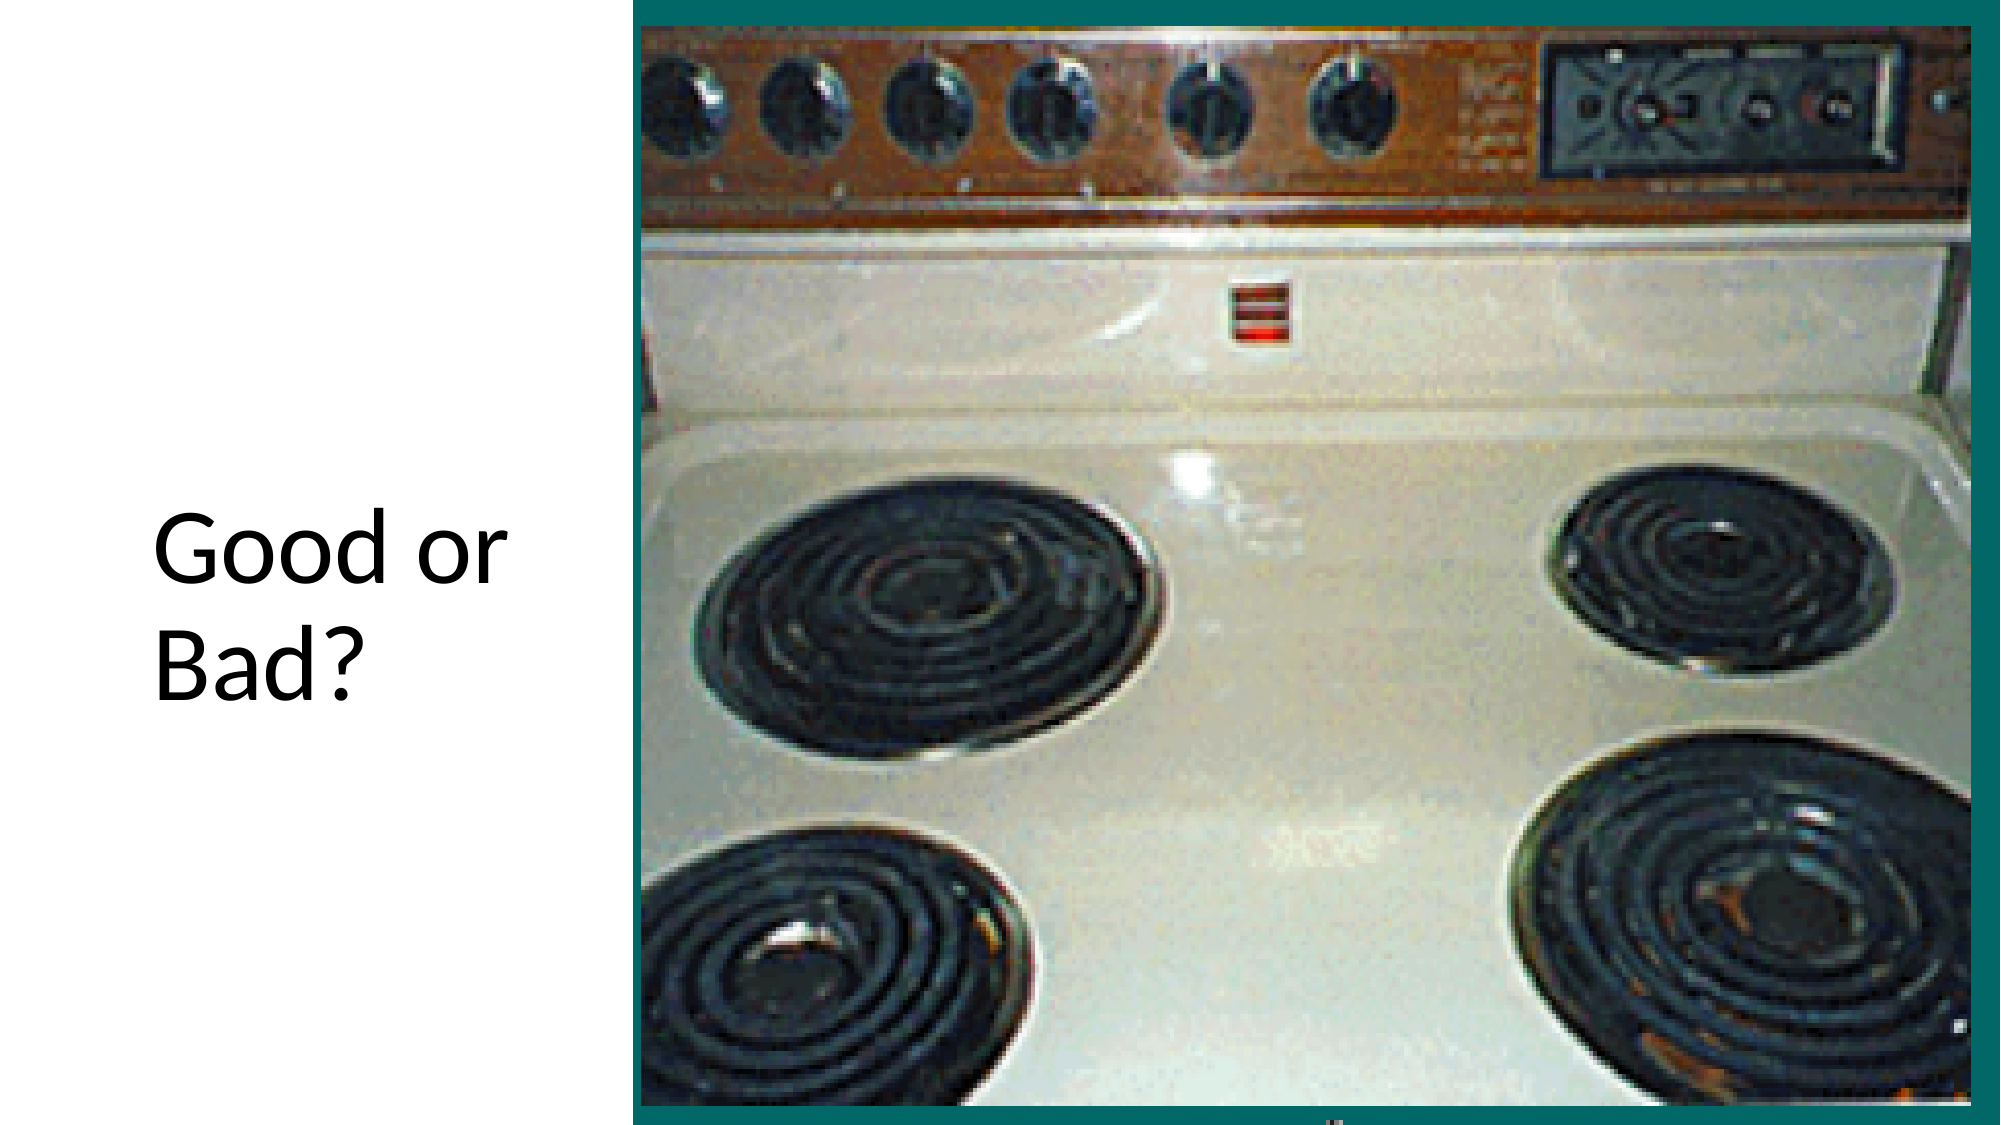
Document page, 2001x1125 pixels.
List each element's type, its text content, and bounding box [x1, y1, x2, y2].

picture [633, 0, 2000, 1125]
text_box Good or Bad? [137, 119, 628, 732]
text_box [0, 0, 631, 1125]
